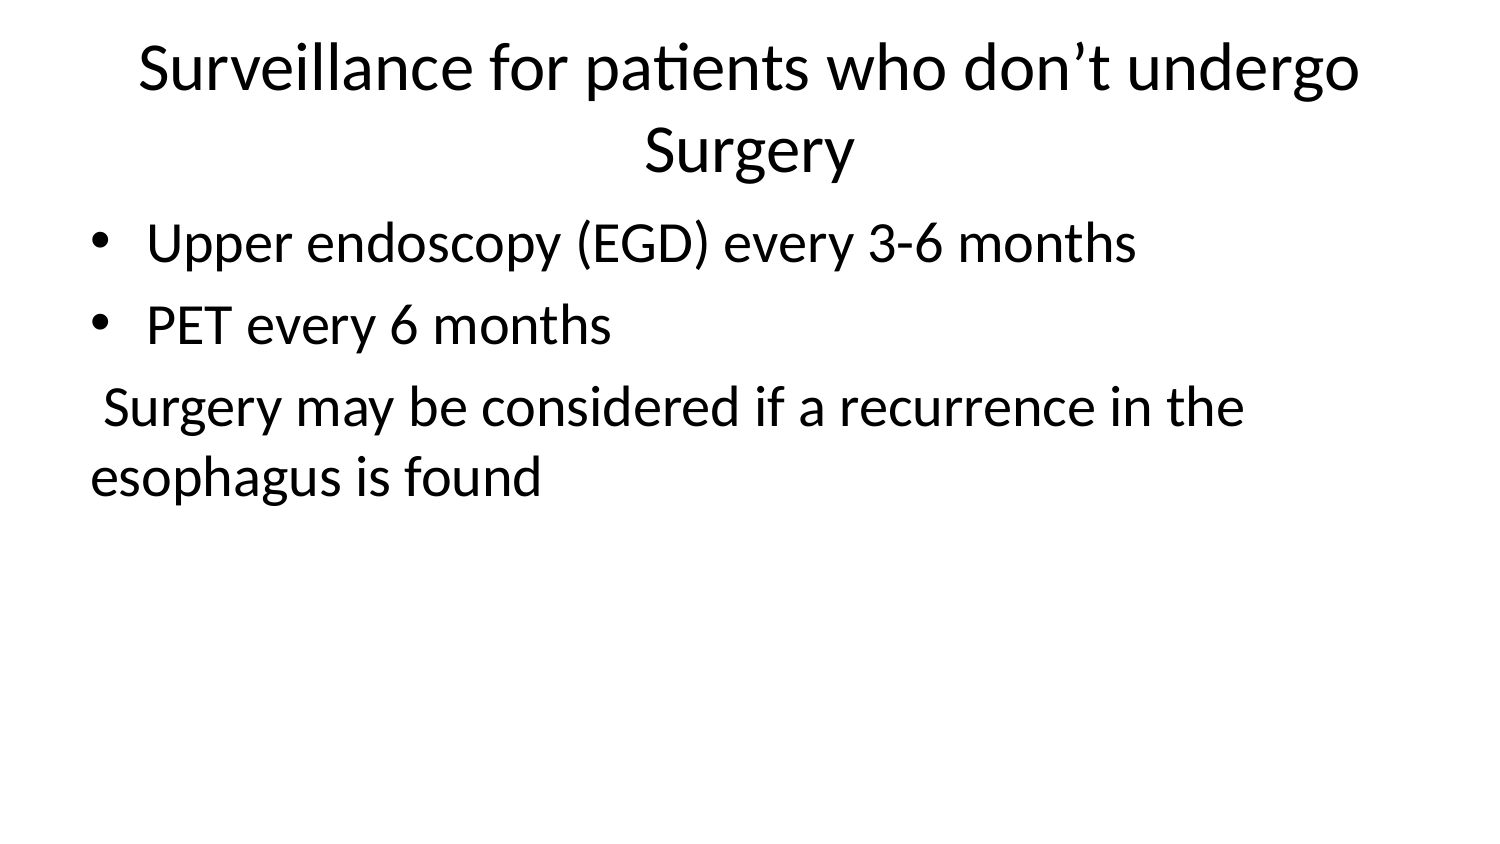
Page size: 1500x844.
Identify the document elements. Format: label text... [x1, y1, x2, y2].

title Surveillance for patients who don’t undergo Surgery [75, 33, 1425, 175]
